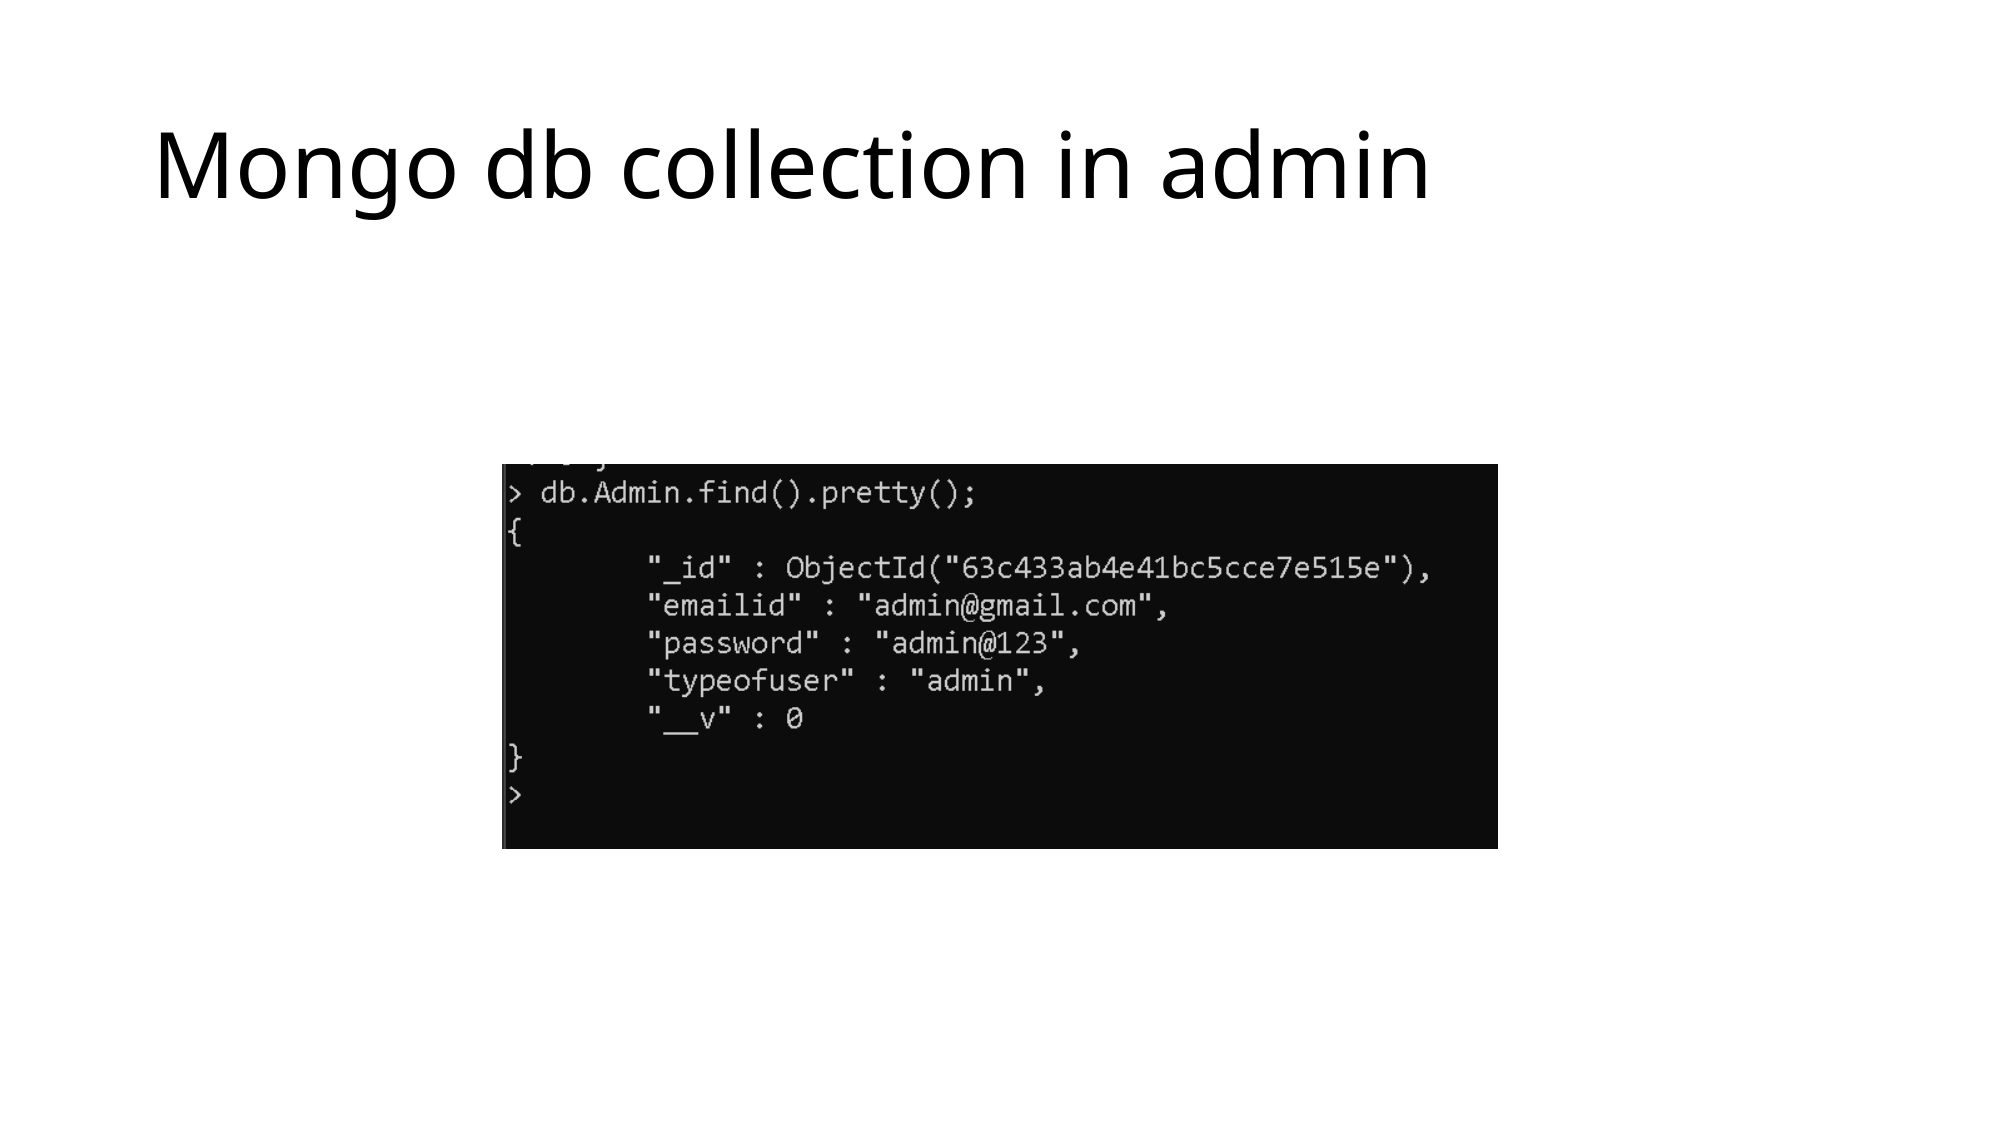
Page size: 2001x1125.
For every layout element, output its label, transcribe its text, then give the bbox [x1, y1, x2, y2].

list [502, 464, 1498, 849]
title Mongo db collection in admin [137, 59, 1863, 278]
